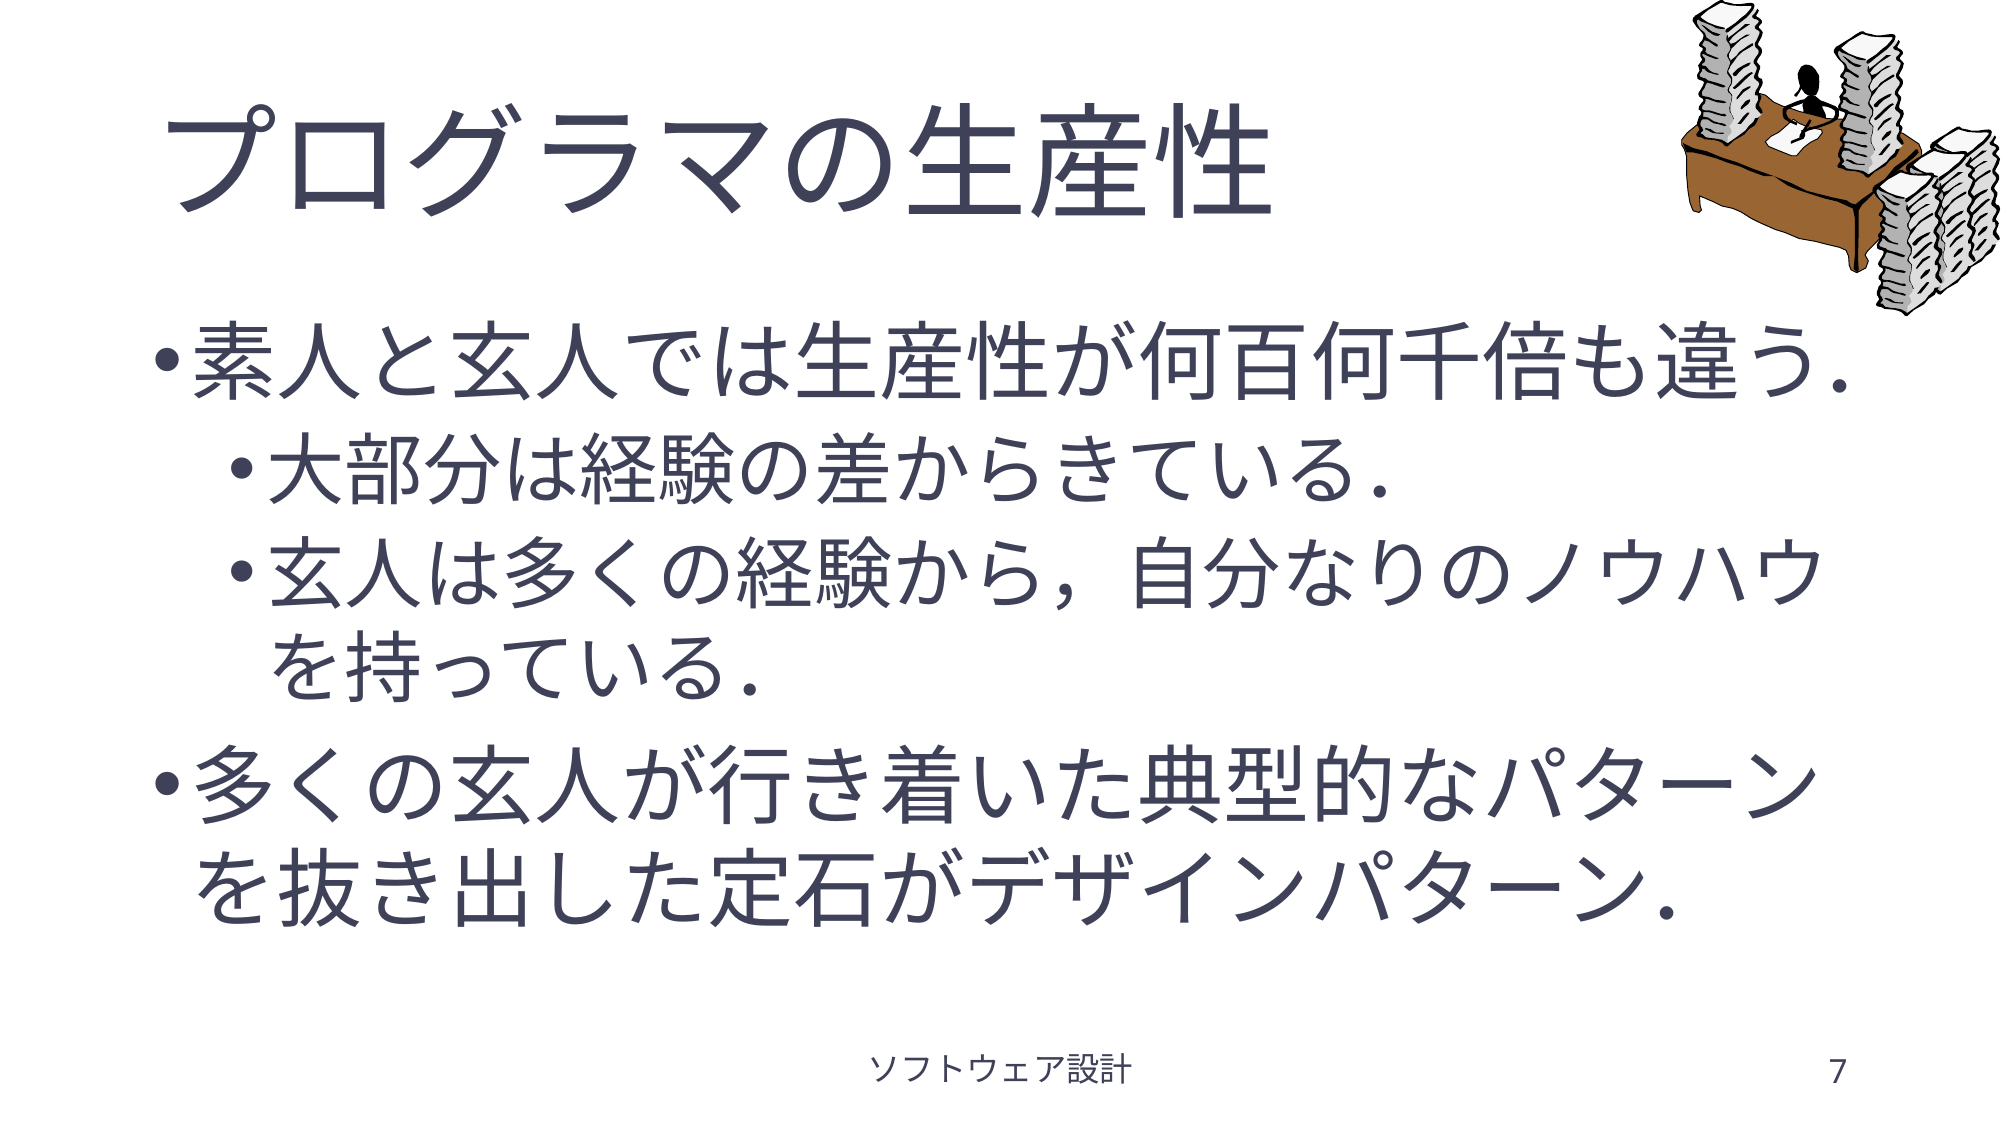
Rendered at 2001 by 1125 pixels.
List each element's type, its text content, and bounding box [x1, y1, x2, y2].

footer ソフトウェア設計 [662, 1042, 1338, 1103]
slide_number 7 [1412, 1042, 1863, 1103]
picture [1681, 0, 2000, 317]
list 素人と玄人では生産性が何百何千倍も違う． 大部分は経験の差からきている． 玄人は多くの経験から，自分なりのノウハウを持っている． 多くの玄人が行き着いた典型的なパターンを抜き出した定石がデザインパターン． [137, 299, 1863, 1014]
title プログラマの生産性 [137, 59, 1681, 278]
